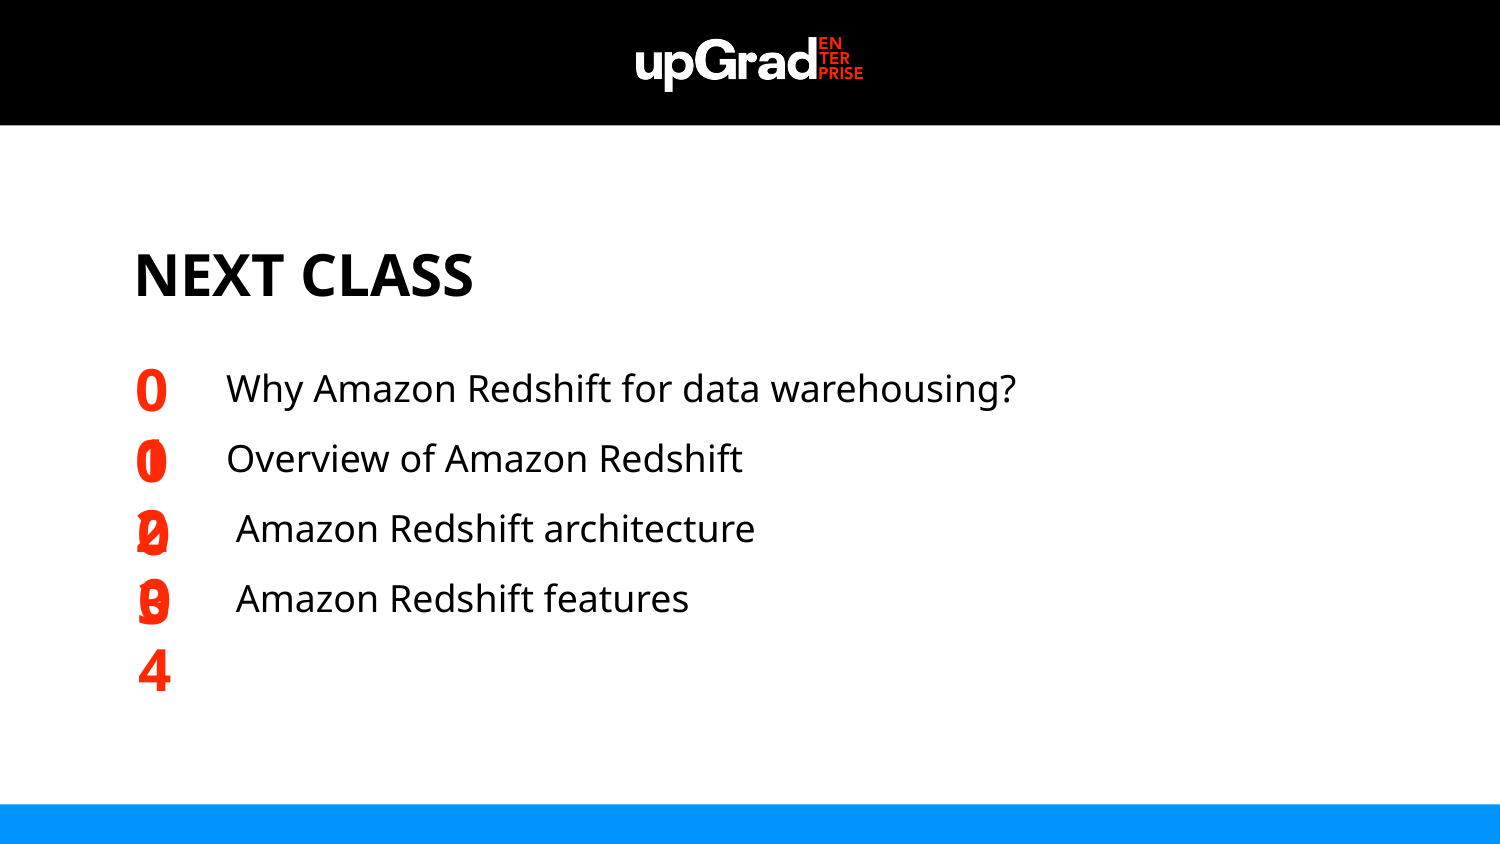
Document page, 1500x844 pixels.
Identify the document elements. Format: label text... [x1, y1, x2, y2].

text_box 04 [123, 555, 220, 711]
picture [636, 37, 863, 92]
text_box 01 [120, 345, 216, 416]
text_box 03 [122, 489, 219, 645]
text_box Why Amazon Redshift for data warehousing? Overview of Amazon Redshift Amazon Redshift architecture Amazon Redshift features [216, 357, 1207, 628]
text_box 02 [120, 416, 217, 572]
text_box NEXT CLASS [118, 230, 846, 316]
